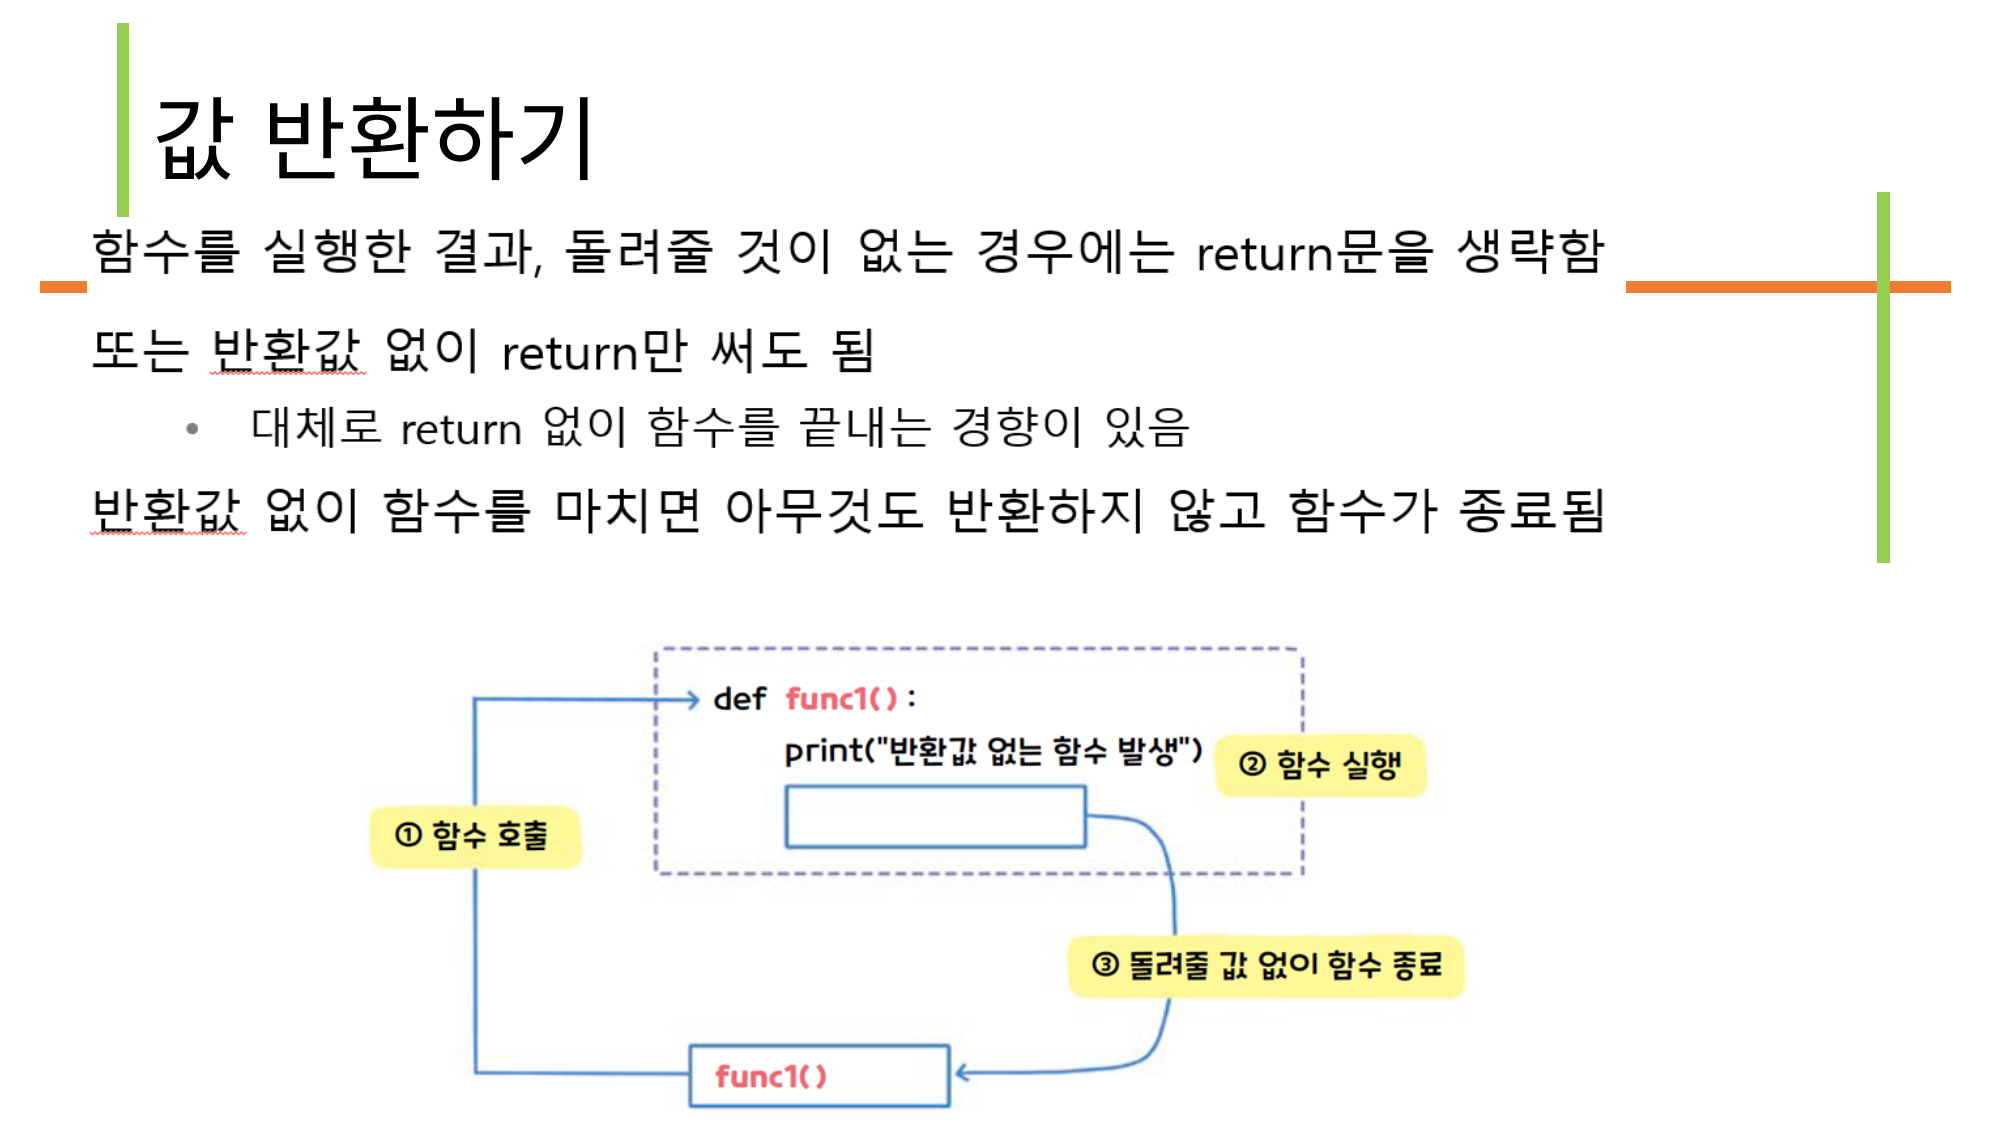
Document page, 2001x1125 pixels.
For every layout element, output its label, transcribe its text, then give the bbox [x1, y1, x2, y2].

title 값 반환하기 [137, 34, 1863, 253]
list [87, 217, 1626, 1116]
